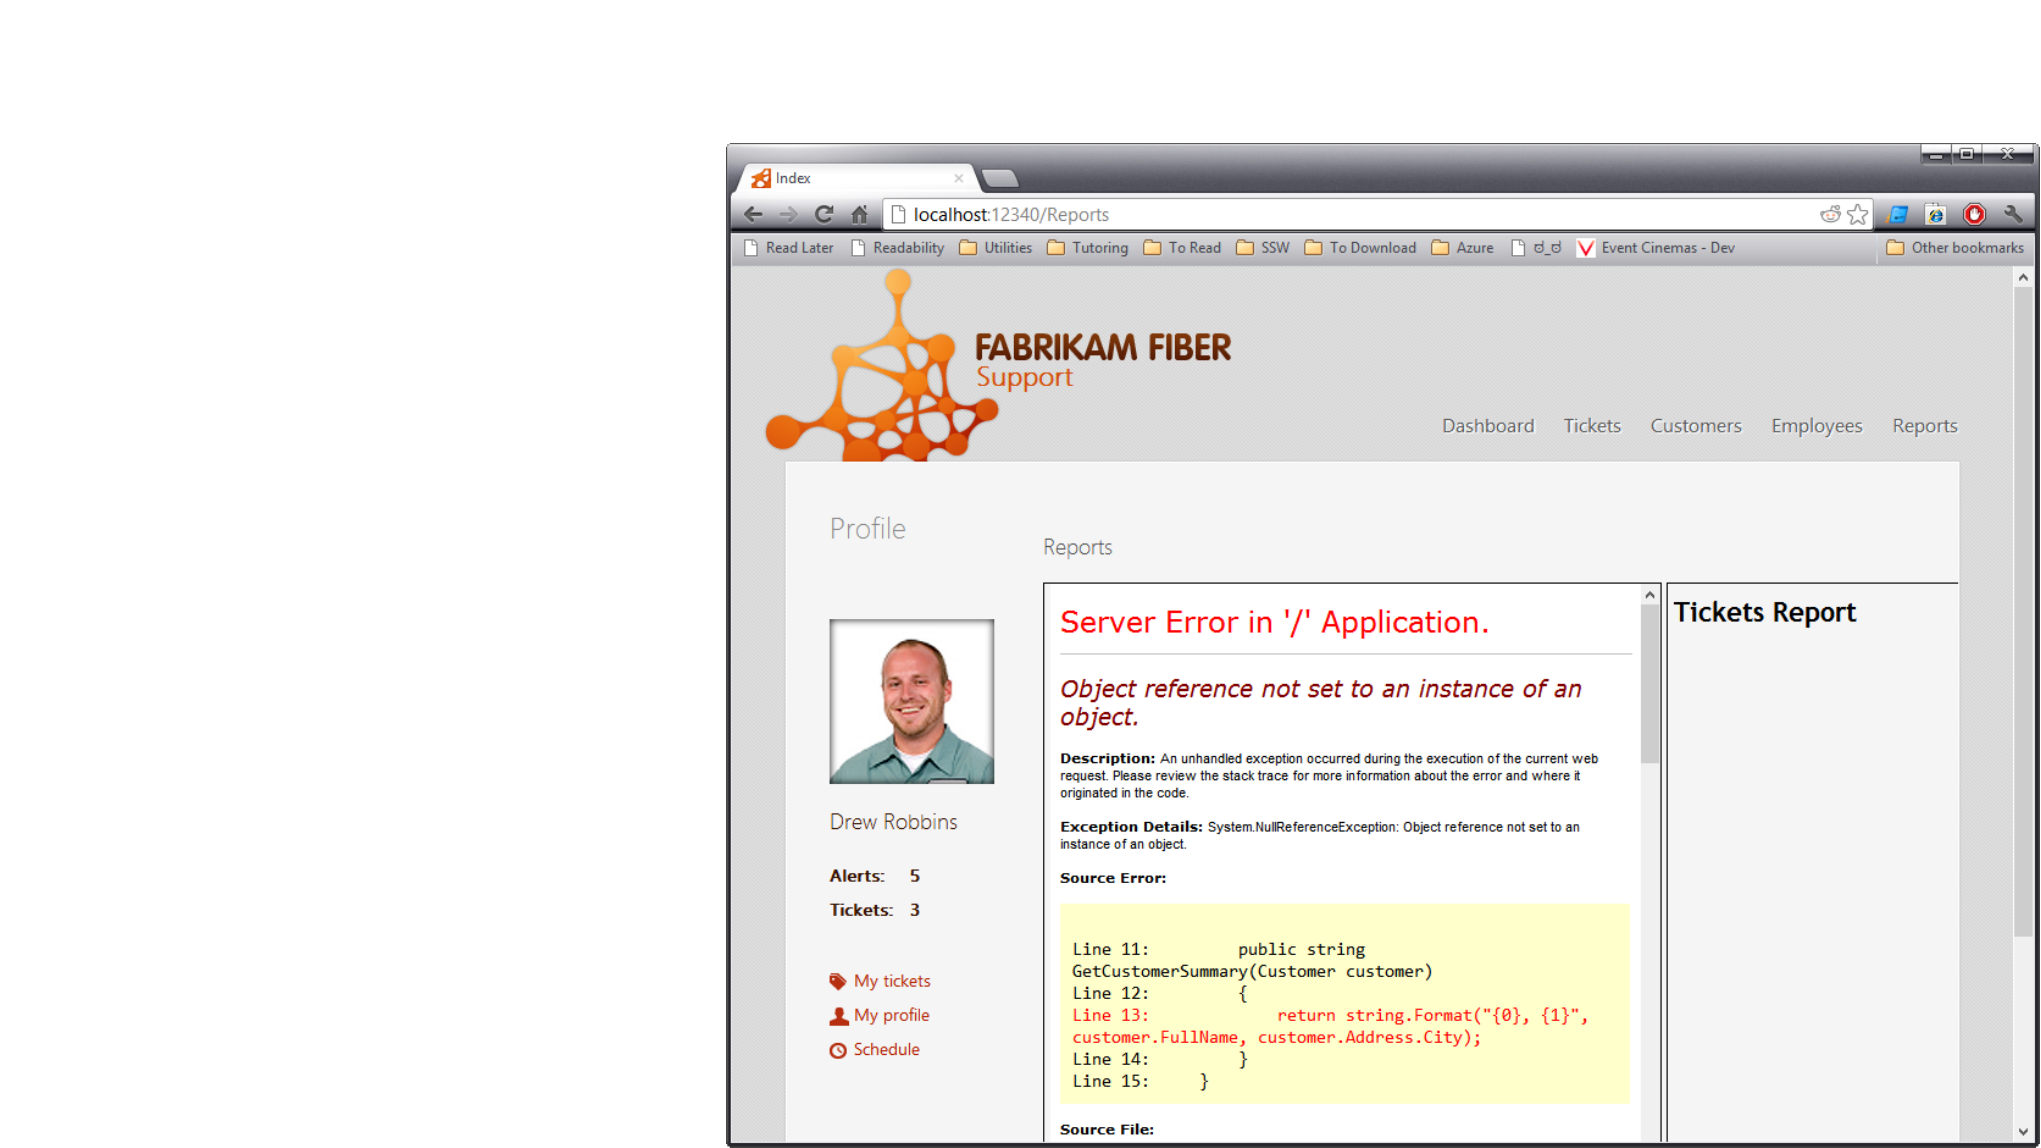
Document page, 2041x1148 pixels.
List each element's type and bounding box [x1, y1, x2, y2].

picture [726, 143, 2040, 1148]
